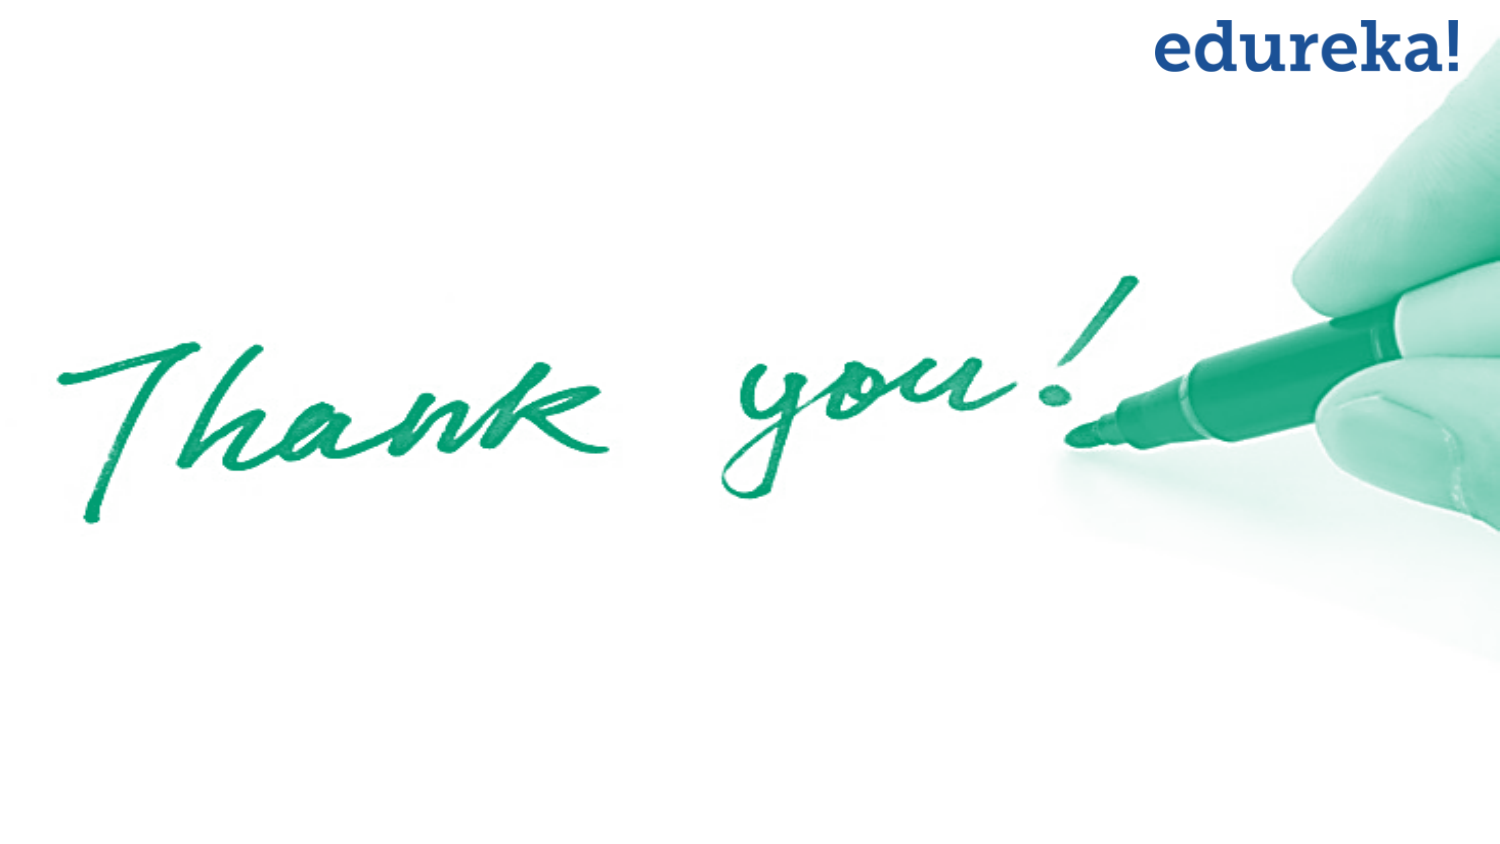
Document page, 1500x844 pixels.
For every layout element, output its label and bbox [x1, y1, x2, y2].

picture [1155, 20, 1458, 75]
